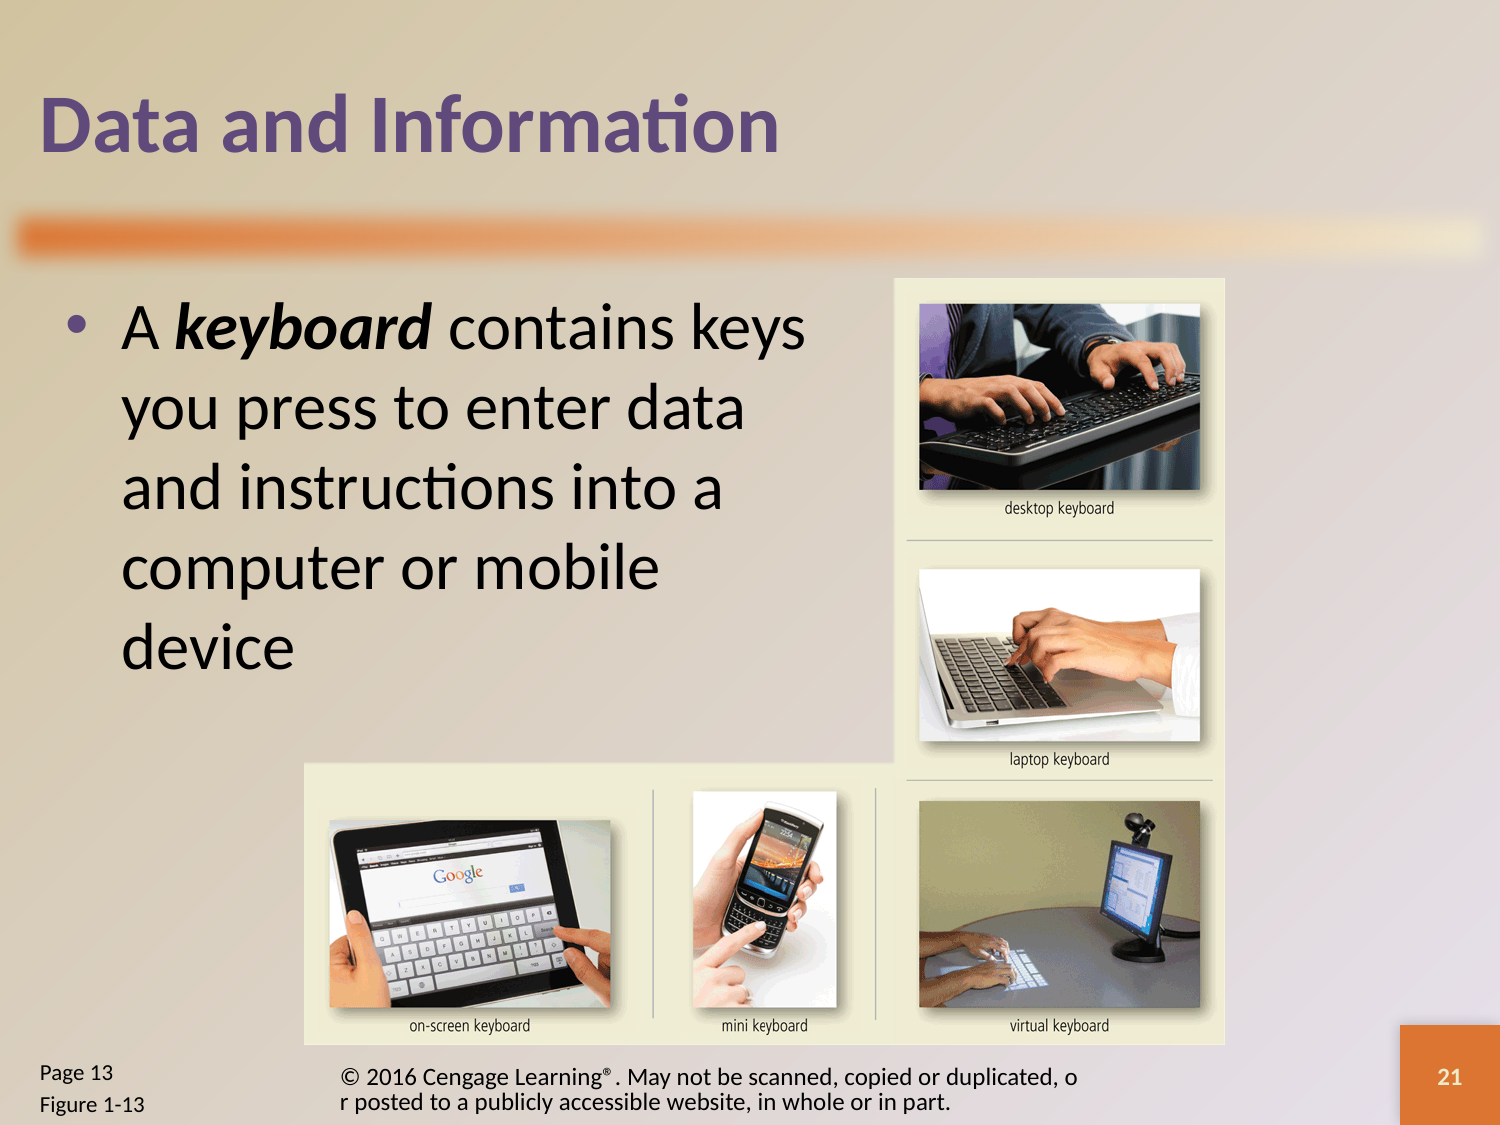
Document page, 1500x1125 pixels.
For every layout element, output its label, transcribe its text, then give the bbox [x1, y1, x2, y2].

title Data and Information [24, 24, 1475, 213]
picture [304, 278, 1226, 1046]
list Page 13 Figure 1-13 [24, 1050, 300, 1125]
list A keyboard contains keys you press to enter data and instructions into a computer or mobile device [50, 275, 863, 746]
footer © 2016 Cengage Learning®. May not be scanned, copied or duplicated, or posted to a publicly accessible website, in whole or in part. [324, 1054, 1100, 1105]
